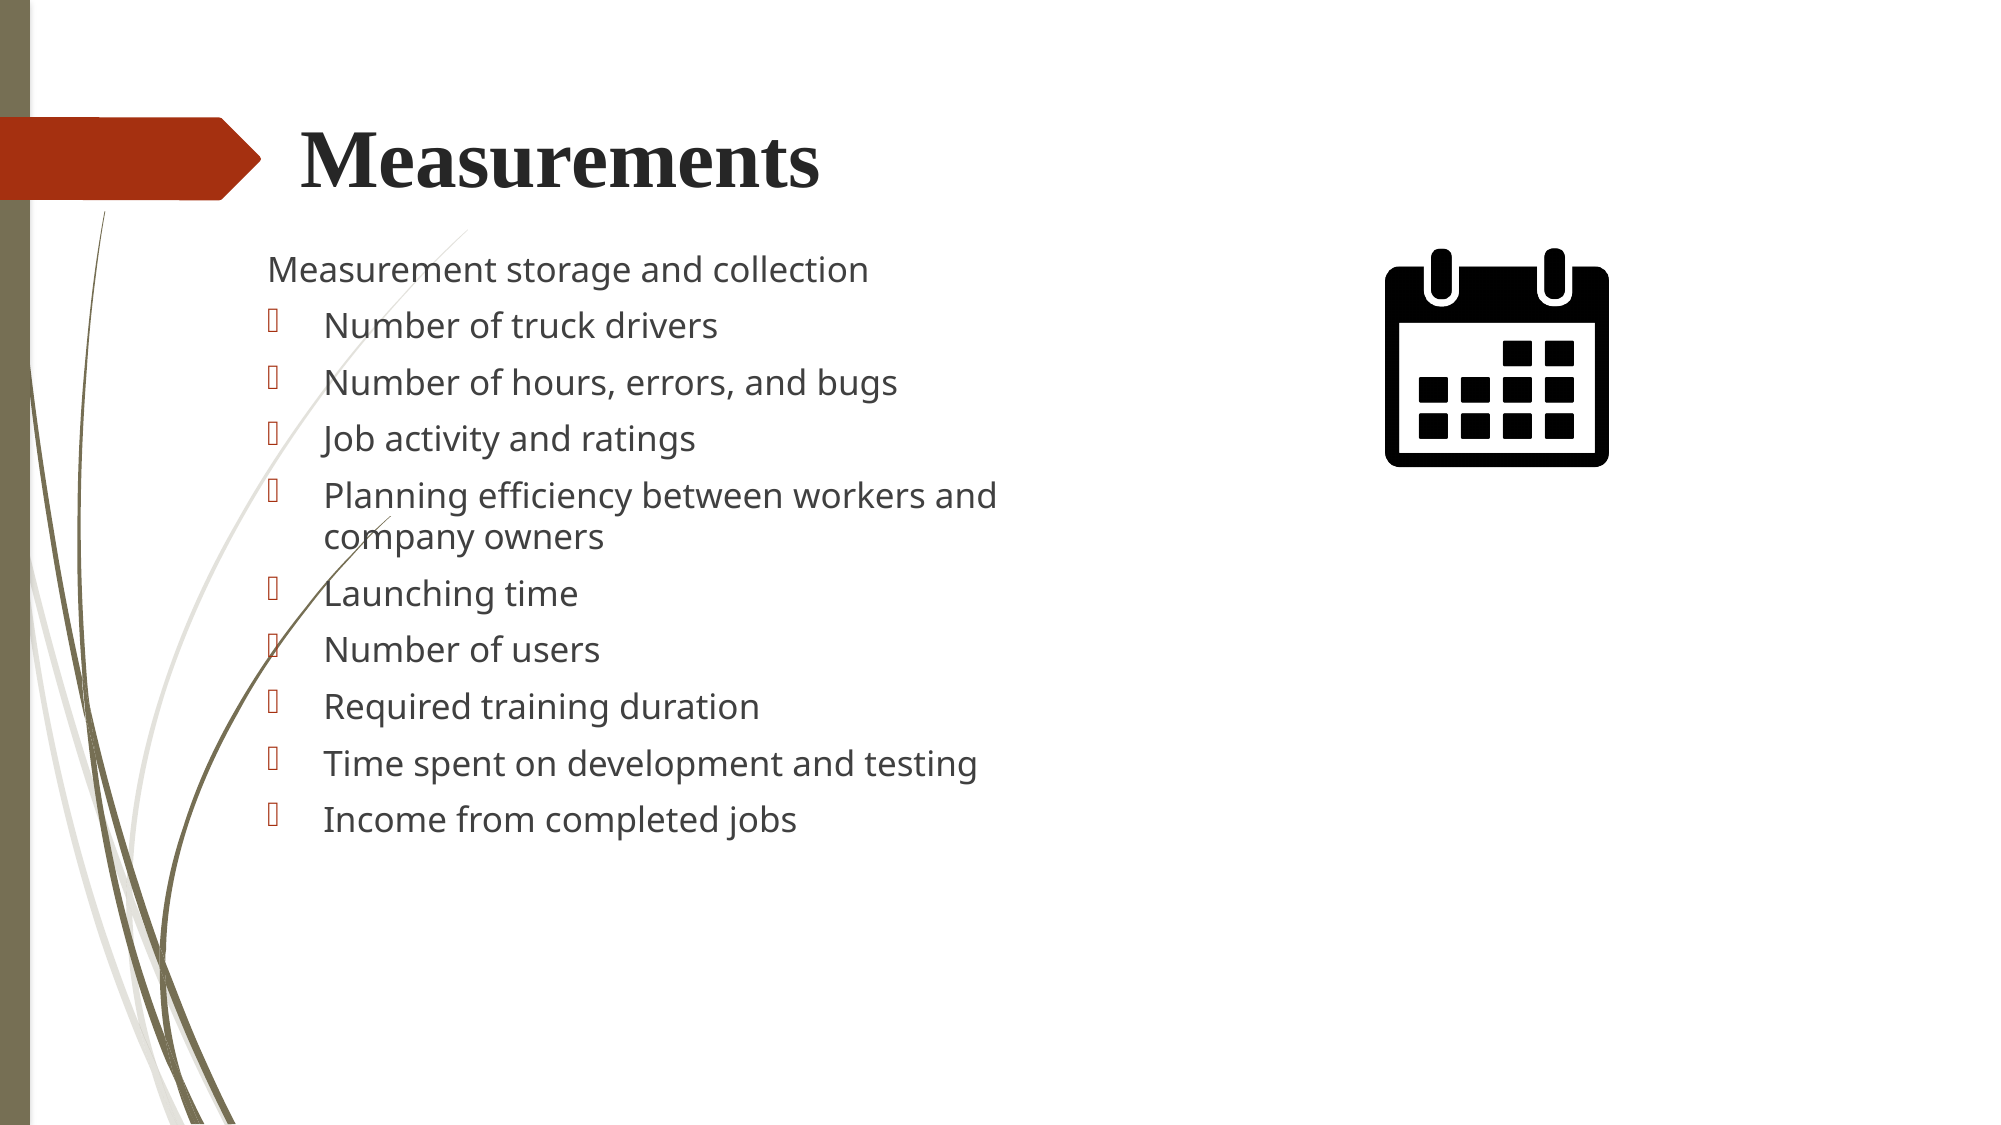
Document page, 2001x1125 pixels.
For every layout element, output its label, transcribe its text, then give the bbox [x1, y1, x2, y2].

picture [1385, 246, 1609, 470]
text_box Measurements [285, 61, 1034, 247]
list Measurement storage and collection Number of truck drivers Number of hours, errors, and bugs Job activity and ratings Planning efficiency between workers and company owners Launching time Number of users Required training duration Time spent on development and testing Income from completed jobs [252, 236, 1131, 851]
